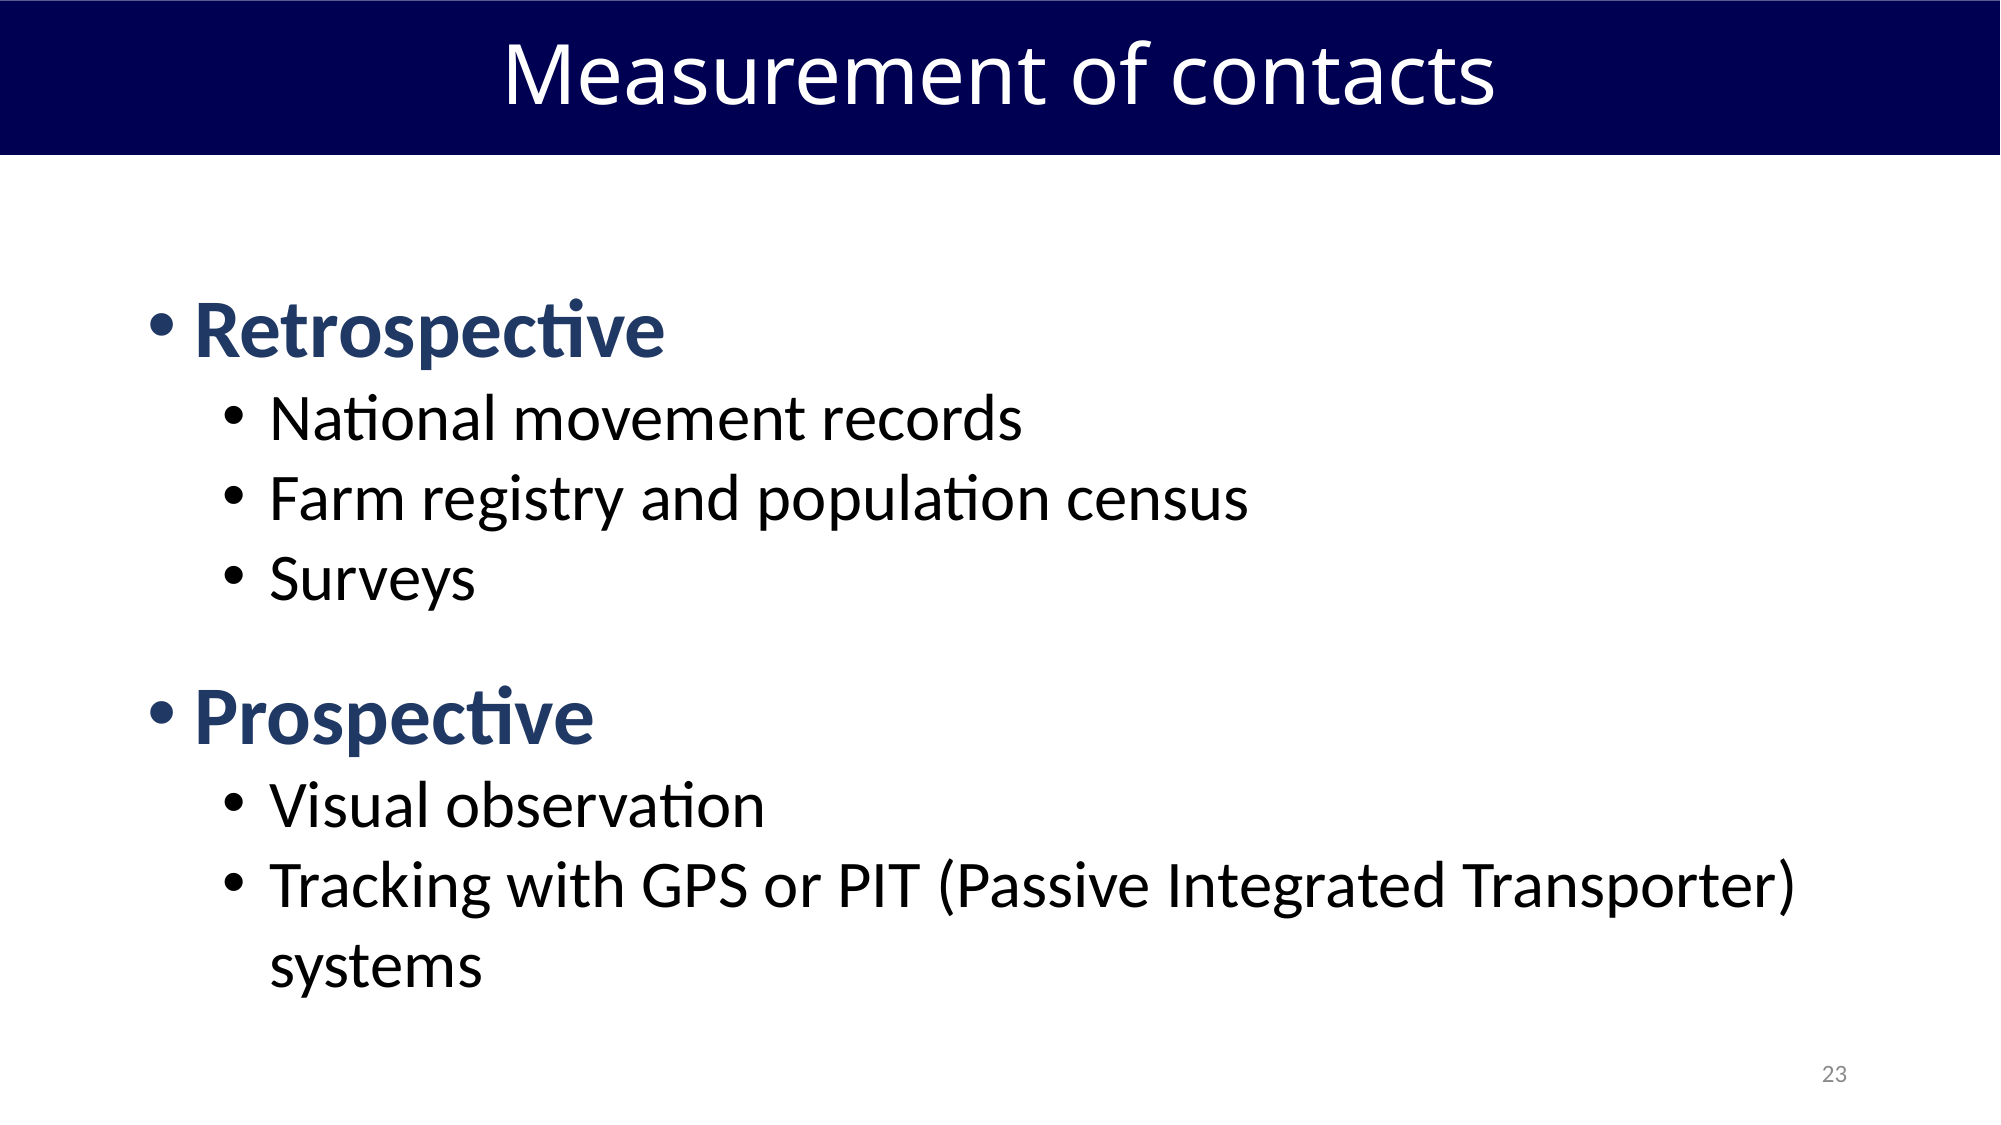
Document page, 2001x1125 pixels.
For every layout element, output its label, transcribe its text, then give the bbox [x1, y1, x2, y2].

slide_number 23 [1412, 1042, 1863, 1103]
text_box Measurement of contacts [0, 0, 2000, 155]
text_box Prospective Visual observation Tracking with GPS or PIT (Passive Integrated Transporter) systems [132, 653, 1895, 1009]
text_box Retrospective National movement records Farm registry and population census Surveys [132, 266, 1895, 622]
